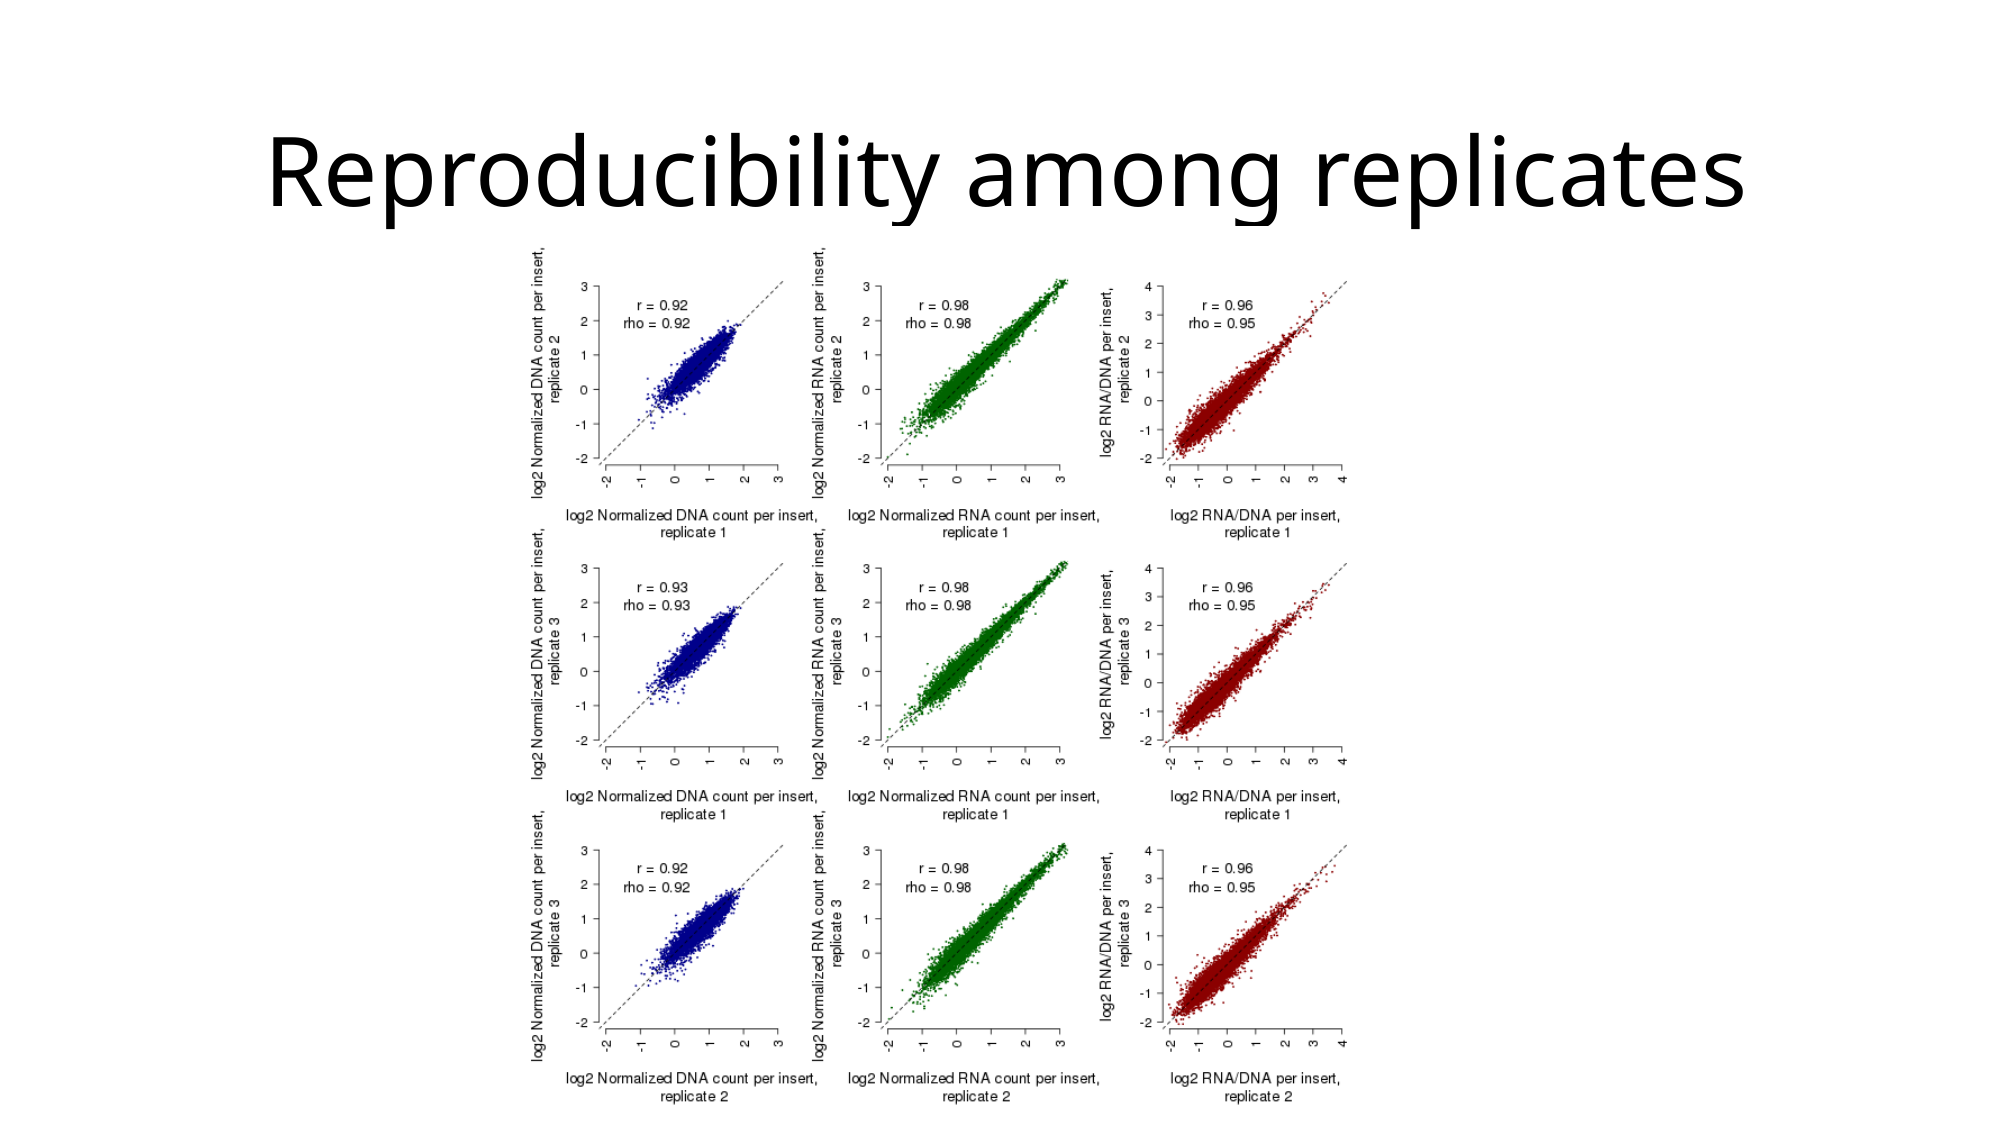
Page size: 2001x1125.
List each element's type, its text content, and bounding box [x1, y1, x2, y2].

text_box Reproducibility among replicates [137, 59, 1874, 235]
picture [502, 226, 1402, 1125]
